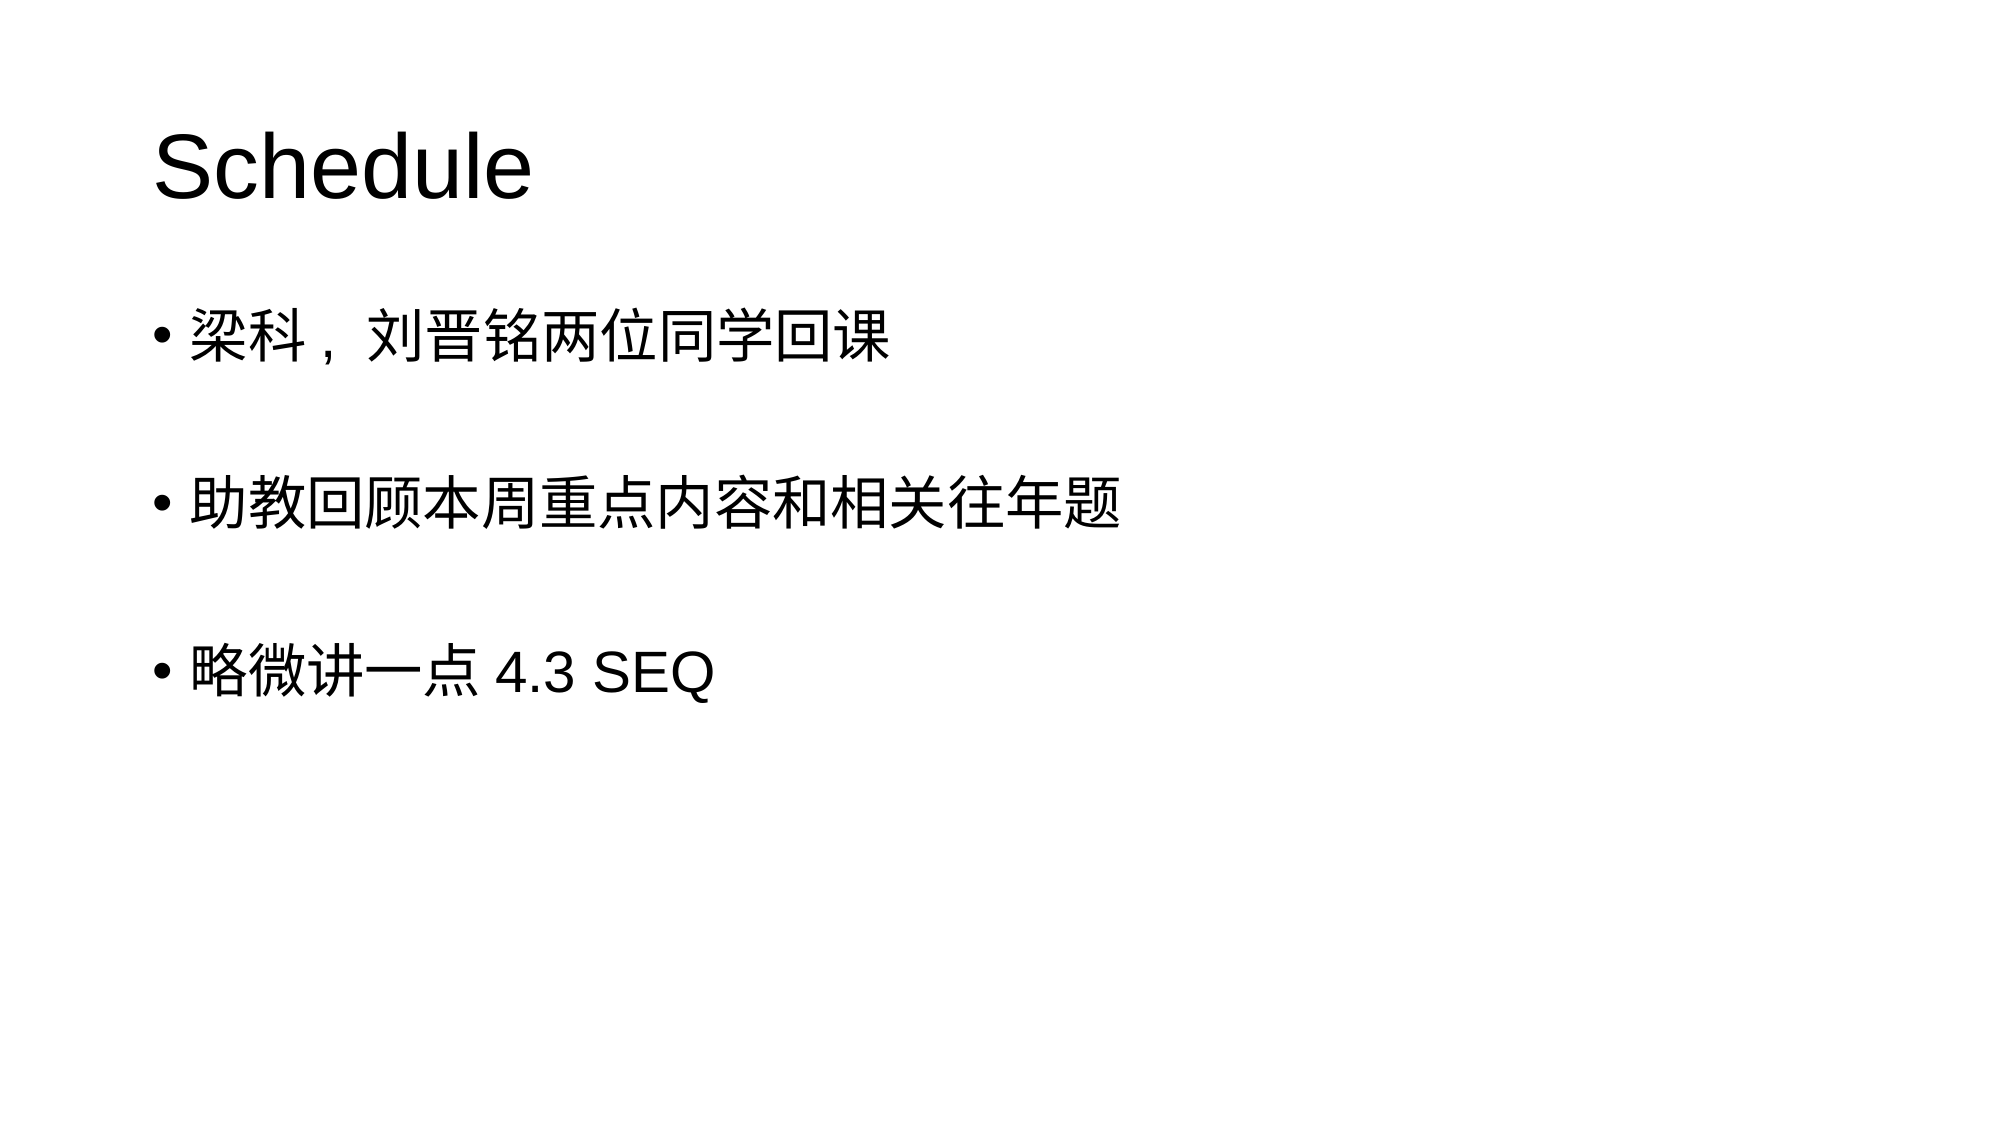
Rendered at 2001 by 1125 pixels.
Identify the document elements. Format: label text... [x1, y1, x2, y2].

title Schedule [137, 59, 1863, 278]
list 梁科, 刘晋铭两位同学回课 助教回顾本周重点内容和相关往年题 略微讲一点4.3 SEQ [137, 299, 1863, 1014]
